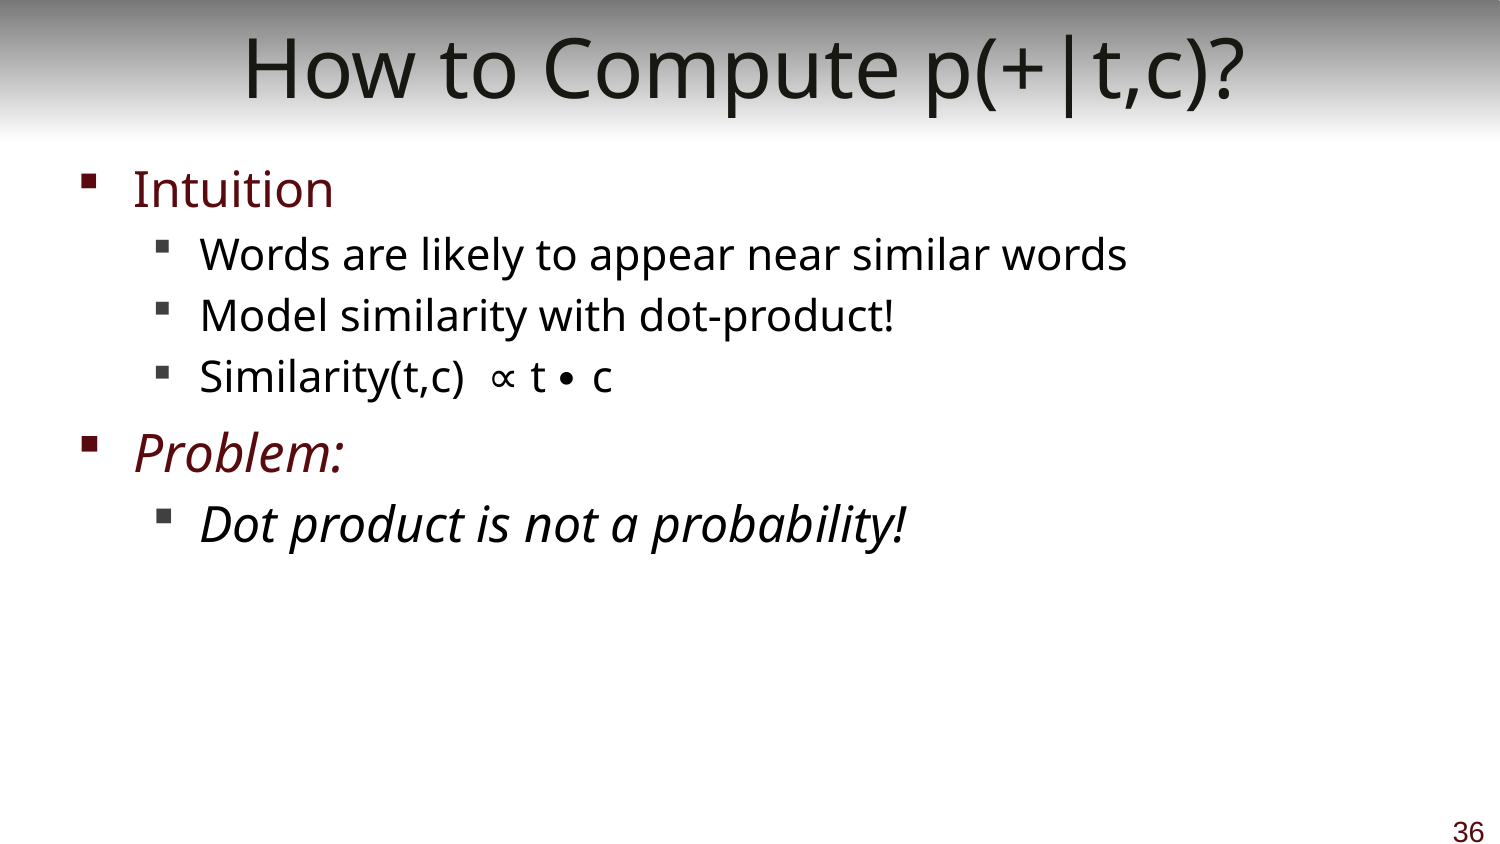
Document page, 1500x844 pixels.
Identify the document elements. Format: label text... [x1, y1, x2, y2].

slide_number 36 [1424, 806, 1500, 844]
list Intuition Words are likely to appear near similar words Model similarity with dot-product! Similarity(t,c) ∝ t ∙ c Problem: Dot product is not a probability! [62, 150, 1413, 797]
title How to Compute p(+|t,c)? [12, 0, 1475, 132]
